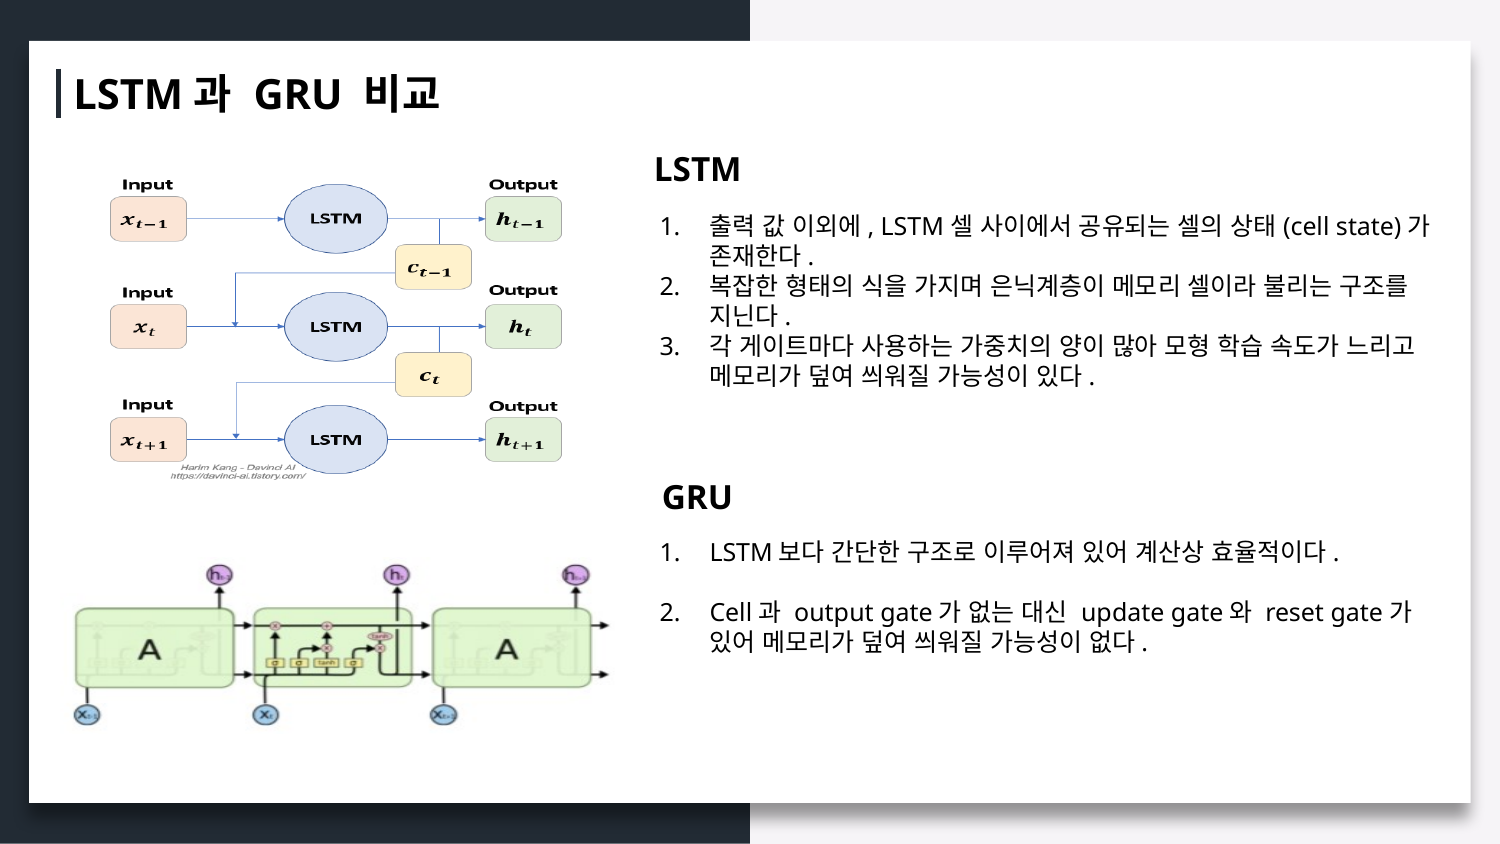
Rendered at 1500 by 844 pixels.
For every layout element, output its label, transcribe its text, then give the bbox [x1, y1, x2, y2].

text_box 출력 값 이외에, LSTM셀 사이에서 공유되는 셀의 상태(cell state)가 존재한다. 복잡한 형태의 식을 가지며 은닉계층이 메모리 셀이라 불리는 구조를 지닌다. 각 게이트마다 사용하는 가중치의 양이 많아 모형 학습 속도가 느리고 메모리가 덮여 씌워질 가능성이 있다. [644, 203, 1469, 398]
picture [38, 557, 639, 734]
picture [87, 168, 590, 483]
text_box LSTM [485, 140, 910, 196]
text_box GRU [631, 468, 764, 524]
text_box LSTM과 GRU 비교 [58, 60, 590, 125]
text_box LSTM보다 간단한 구조로 이루어져 있어 계산상 효율적이다. Cell과 output gate가 없는 대신 update gate와 reset gate가 있어 메모리가 덮여 씌워질 가능성이 없다. [644, 529, 1430, 664]
